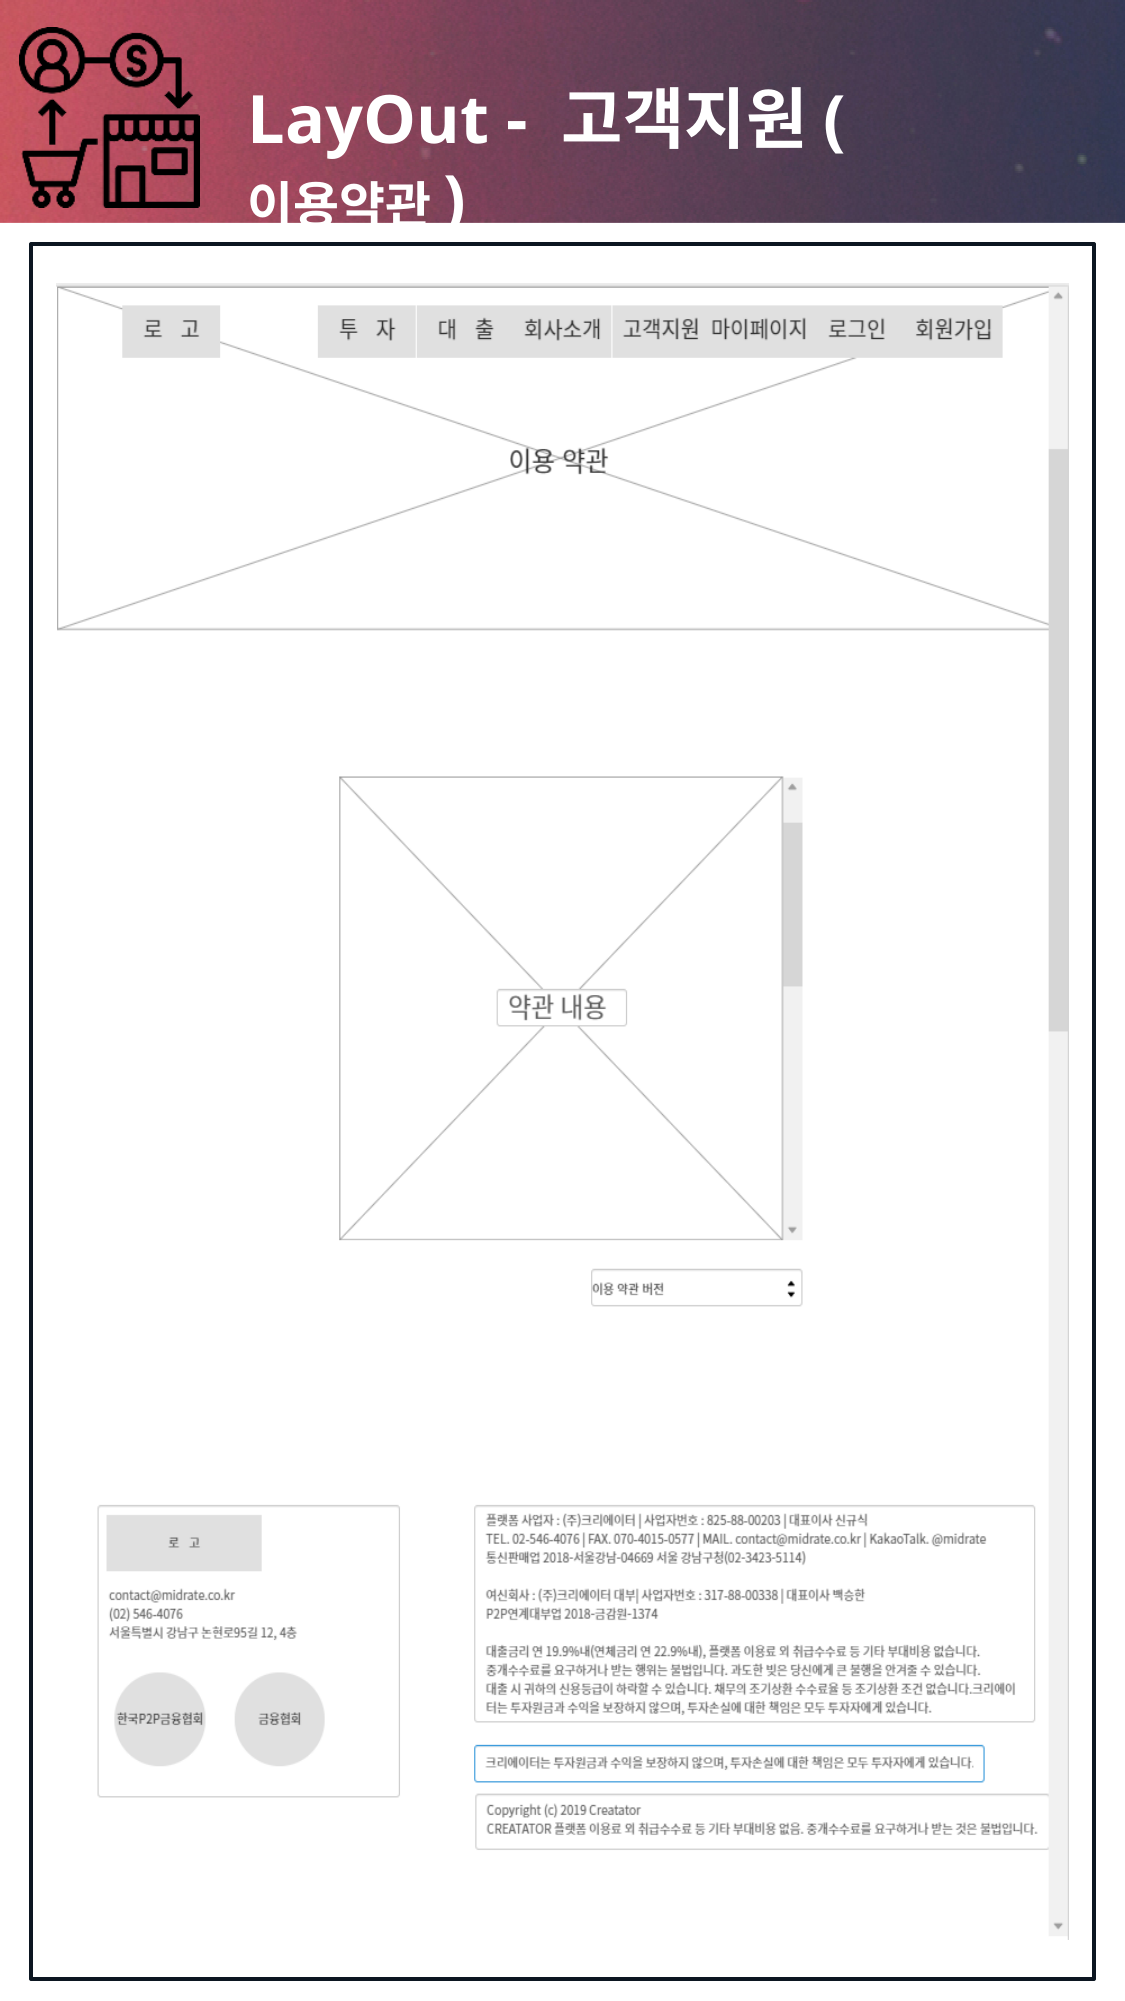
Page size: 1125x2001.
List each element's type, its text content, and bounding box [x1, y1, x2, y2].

text_box [29, 242, 1096, 1981]
title LayOut - 고객지원(이용약관) [232, 103, 1035, 211]
picture [56, 283, 1069, 1940]
picture [0, 0, 1125, 222]
